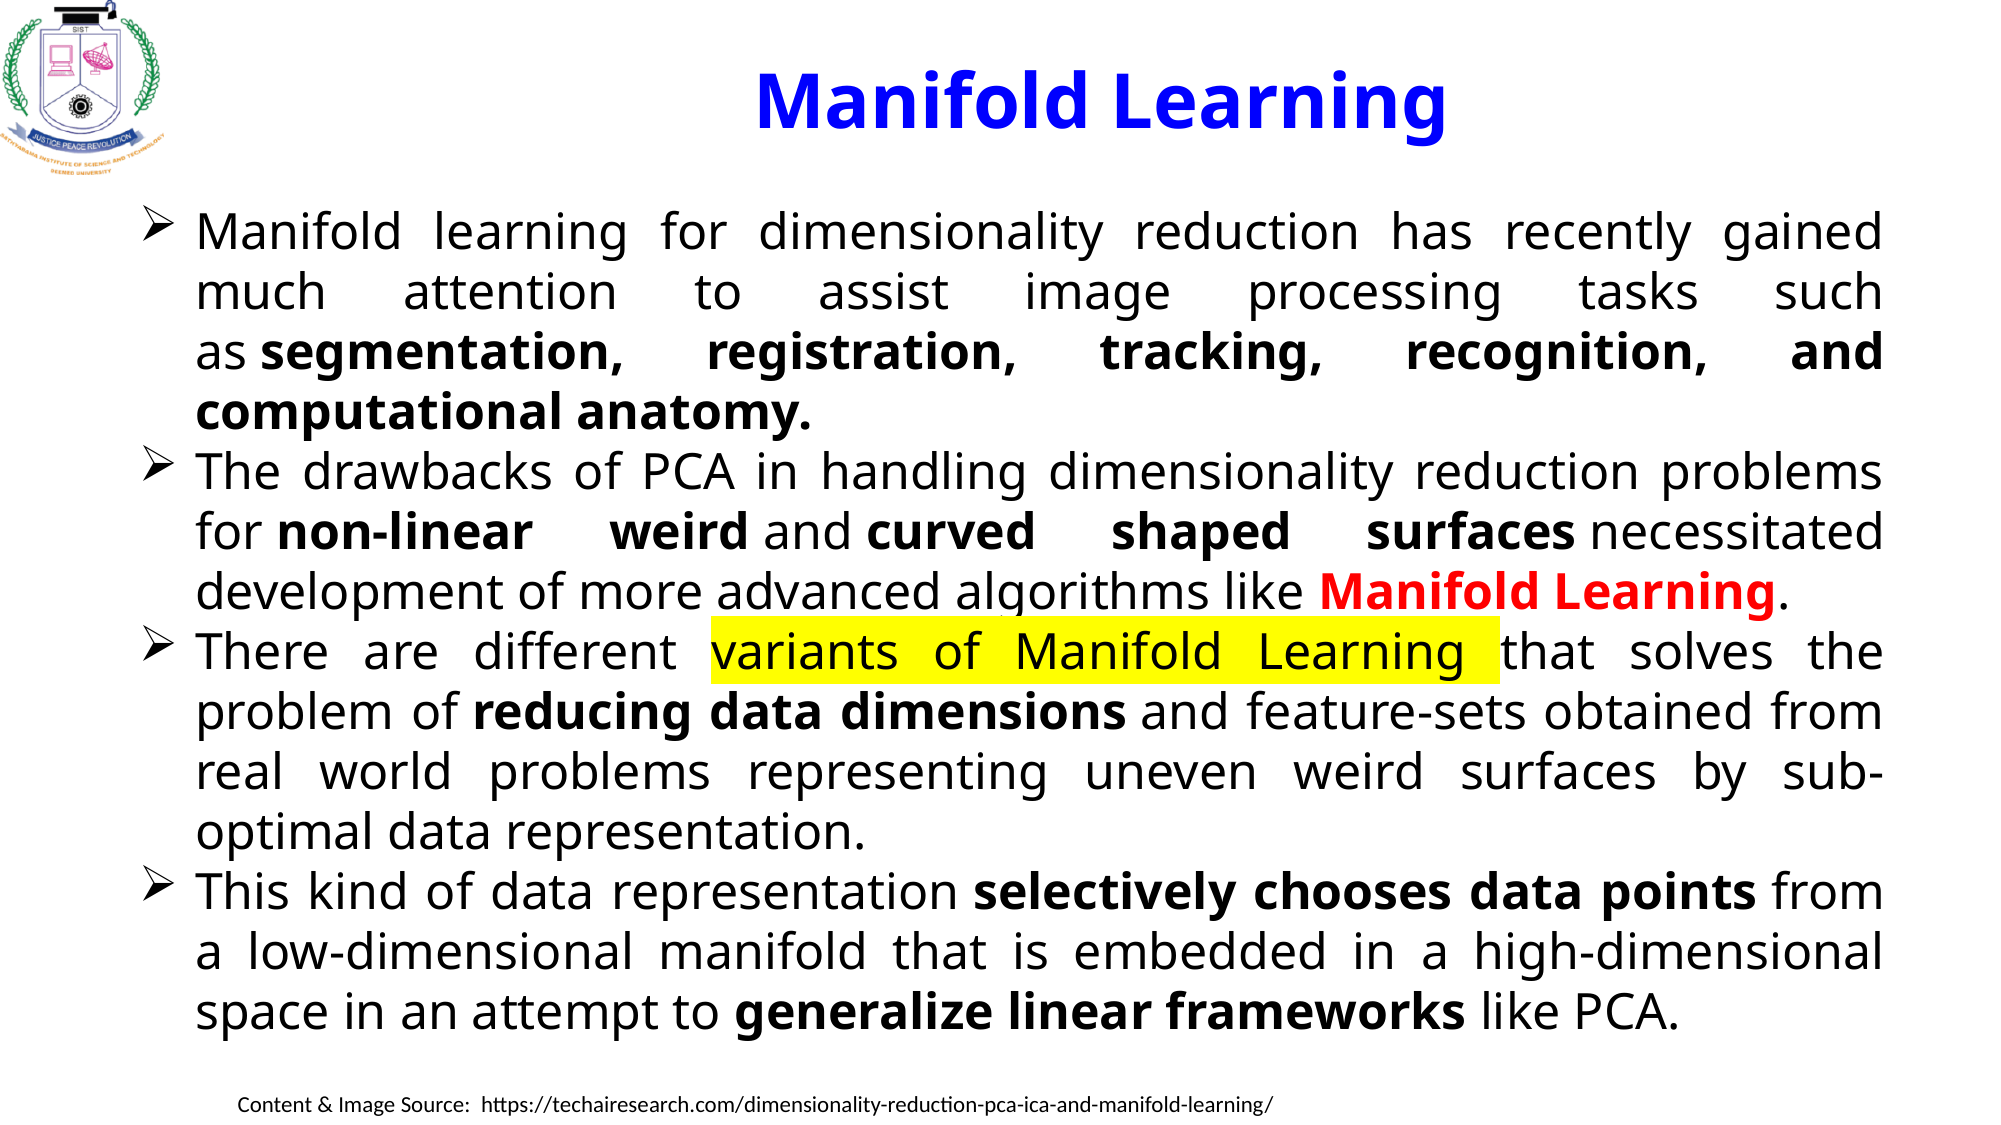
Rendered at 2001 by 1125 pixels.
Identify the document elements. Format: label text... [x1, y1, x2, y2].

text_box Manifold learning for dimensionality reduction has recently gained much attention to assist image processing tasks such as segmentation, registration, tracking, recognition, and computational anatomy. The drawbacks of PCA in handling dimensionality reduction problems for non-linear weird and curved shaped surfaces necessitated development of more advanced algorithms like Manifold Learning. There are different variants of Manifold Learning that solves the problem of reducing data dimensions and feature-sets obtained from real world problems representing uneven weird surfaces by sub-optimal data representation. This kind of data representation selectively chooses data points from a low-dimensional manifold that is embedded in a high-dimensional space in an attempt to generalize linear frameworks like PCA. [124, 191, 1900, 1107]
title Manifold Learning [351, 0, 1852, 153]
text_box Content & Image Source: https://techairesearch.com/dimensionality-reduction-pca-ica-and-manifold-learning/ [222, 1107, 1332, 1125]
picture [0, 0, 164, 175]
